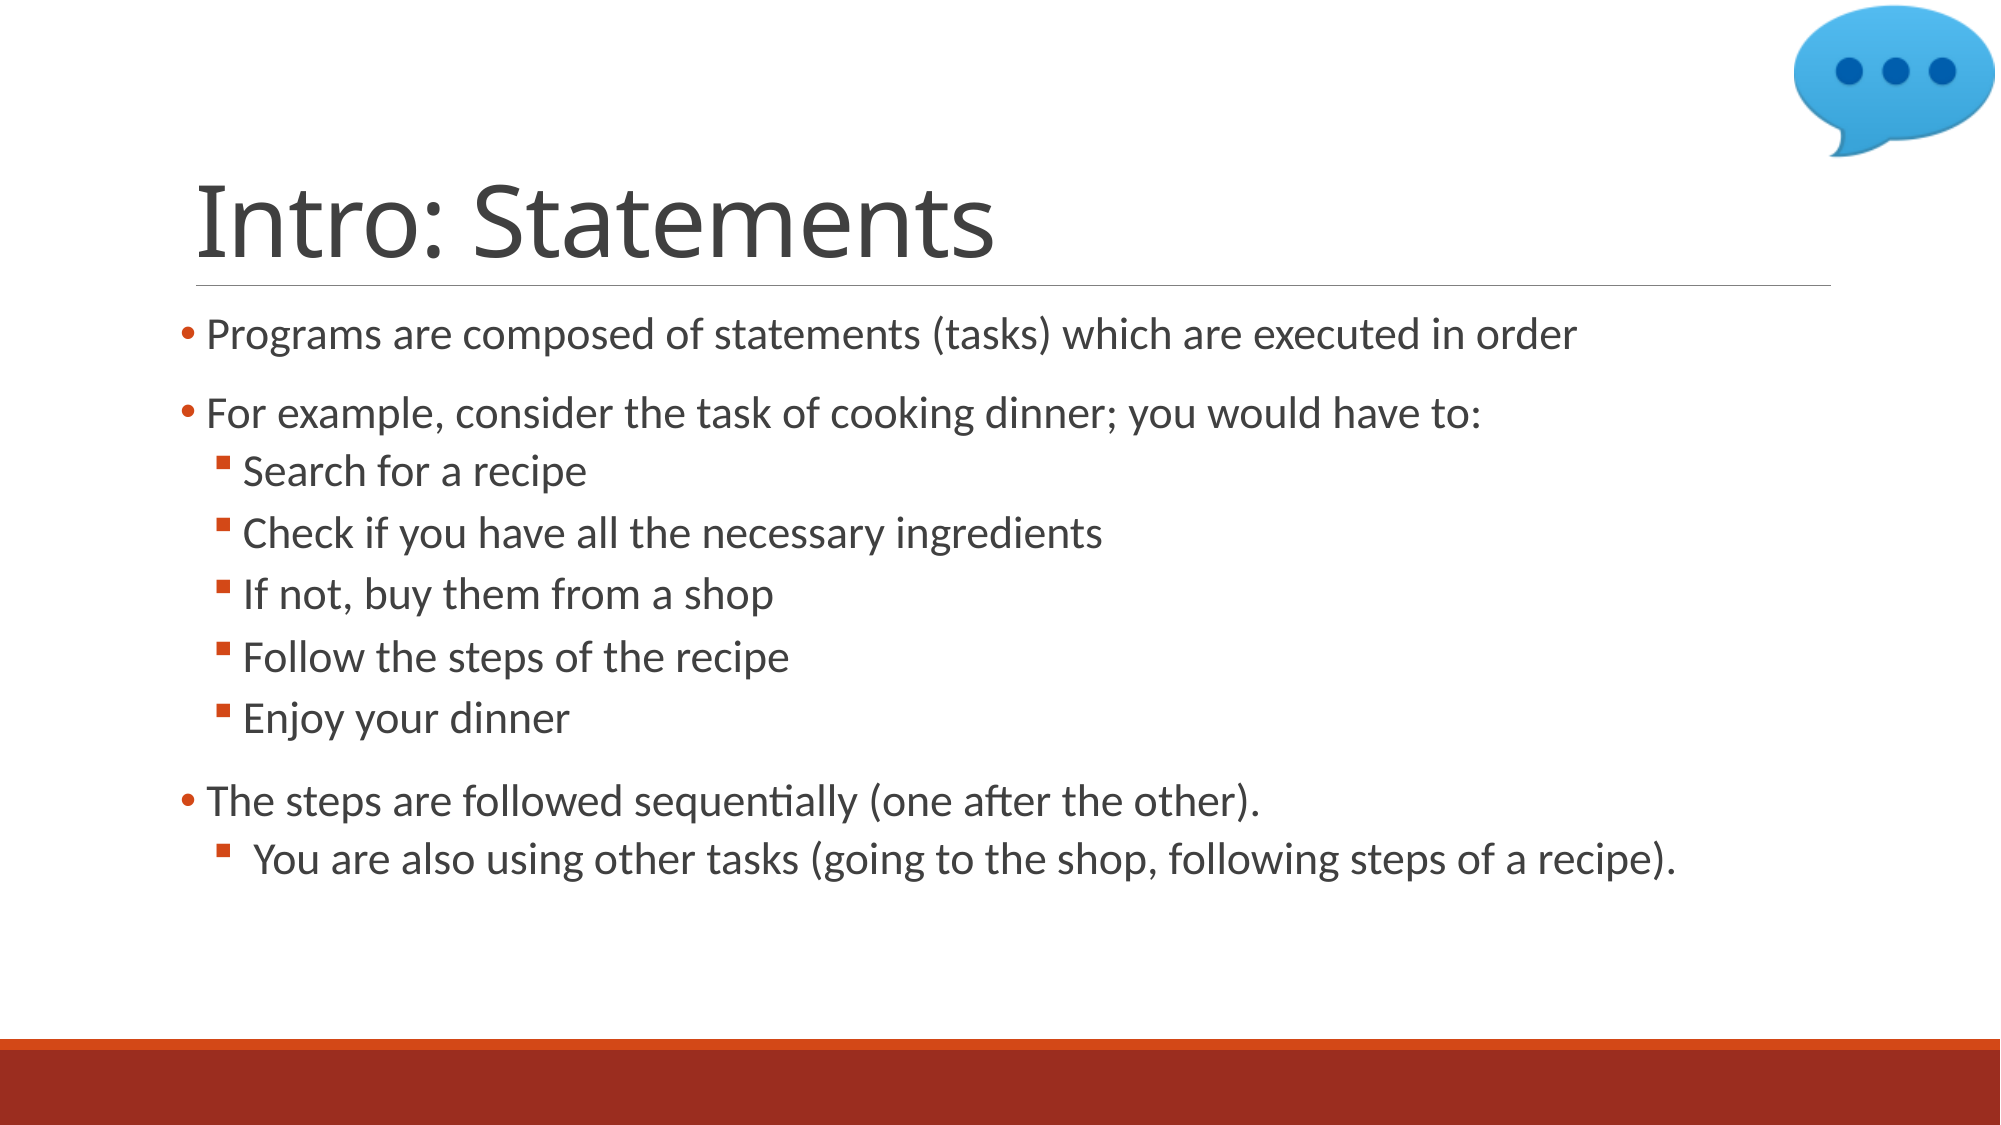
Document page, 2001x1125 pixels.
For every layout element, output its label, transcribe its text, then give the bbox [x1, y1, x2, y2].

list Programs are composed of statements (tasks) which are executed in order For example, consider the task of cooking dinner; you would have to: Search for a recipe Check if you have all the necessary ingredients If not, buy them from a shop Follow the steps of the recipe Enjoy your dinner The steps are followed sequentially (one after the other). You are also using other tasks (going to the shop, following steps of a recipe). [180, 302, 1830, 963]
title Intro: Statements [180, 47, 1830, 285]
picture [1794, 0, 1996, 182]
